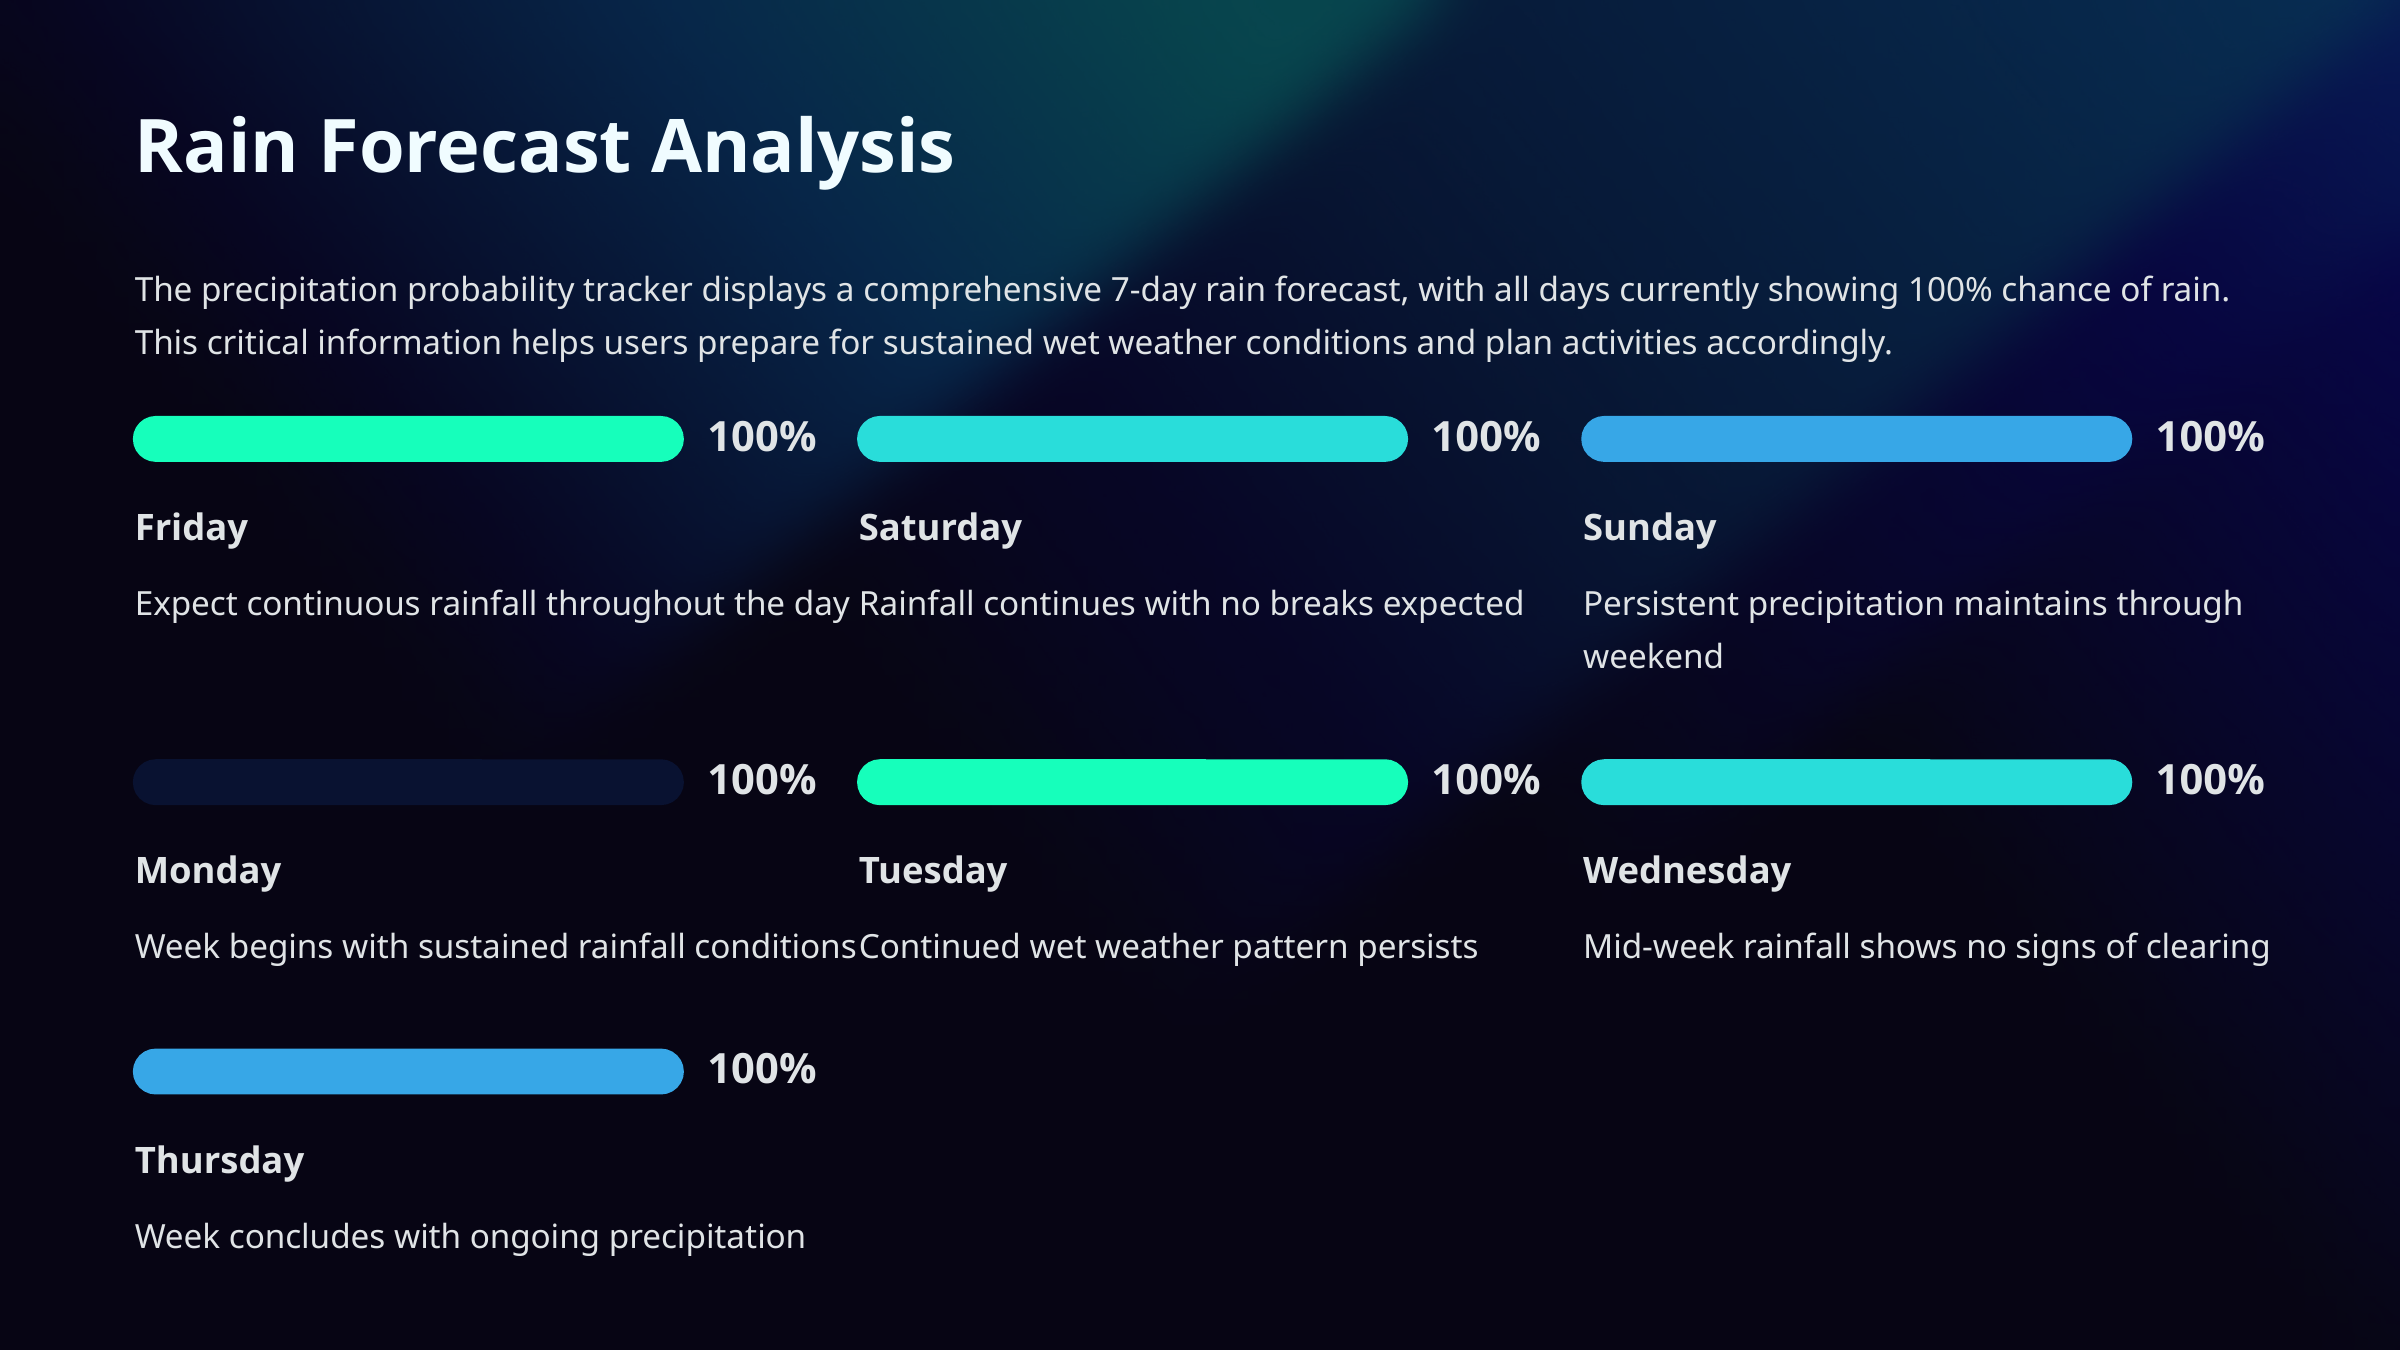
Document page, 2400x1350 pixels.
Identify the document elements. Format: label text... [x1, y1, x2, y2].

text_box [1583, 761, 2131, 804]
text_box 100% [707, 417, 817, 460]
text_box [858, 417, 1407, 460]
text_box Persistent precipitation maintains through weekend [1583, 569, 2266, 677]
text_box Monday [134, 845, 510, 892]
text_box Week begins with sustained rainfall conditions [134, 912, 817, 967]
text_box Wednesday [1583, 845, 1958, 892]
text_box 100% [707, 761, 817, 804]
text_box The precipitation probability tracker displays a comprehensive 7-day rain forecast, with all days currently showing 100% chance of rain. This critical information helps users prepare for sustained wet weather conditions and plan activities accordingly. [134, 255, 2266, 364]
text_box [858, 761, 1407, 804]
text_box [1583, 417, 2131, 460]
text_box [134, 761, 683, 804]
text_box Saturday [858, 502, 1234, 549]
text_box 100% [1431, 761, 1541, 804]
text_box Sunday [1583, 502, 1958, 549]
text_box Friday [134, 502, 510, 549]
text_box Thursday [134, 1134, 510, 1182]
text_box Rainfall continues with no breaks expected [858, 569, 1541, 623]
text_box Week concludes with ongoing precipitation [134, 1201, 817, 1256]
text_box Rain Forecast Analysis [134, 94, 928, 188]
text_box [134, 417, 683, 460]
text_box Mid-week rainfall shows no signs of clearing [1583, 912, 2266, 967]
text_box 100% [707, 1050, 817, 1093]
text_box 100% [1431, 417, 1541, 460]
text_box [134, 1050, 683, 1093]
text_box Expect continuous rainfall throughout the day [134, 569, 817, 623]
text_box 100% [2155, 761, 2266, 804]
text_box 100% [2155, 417, 2266, 460]
text_box Tuesday [858, 845, 1234, 892]
text_box Continued wet weather pattern persists [858, 912, 1541, 967]
